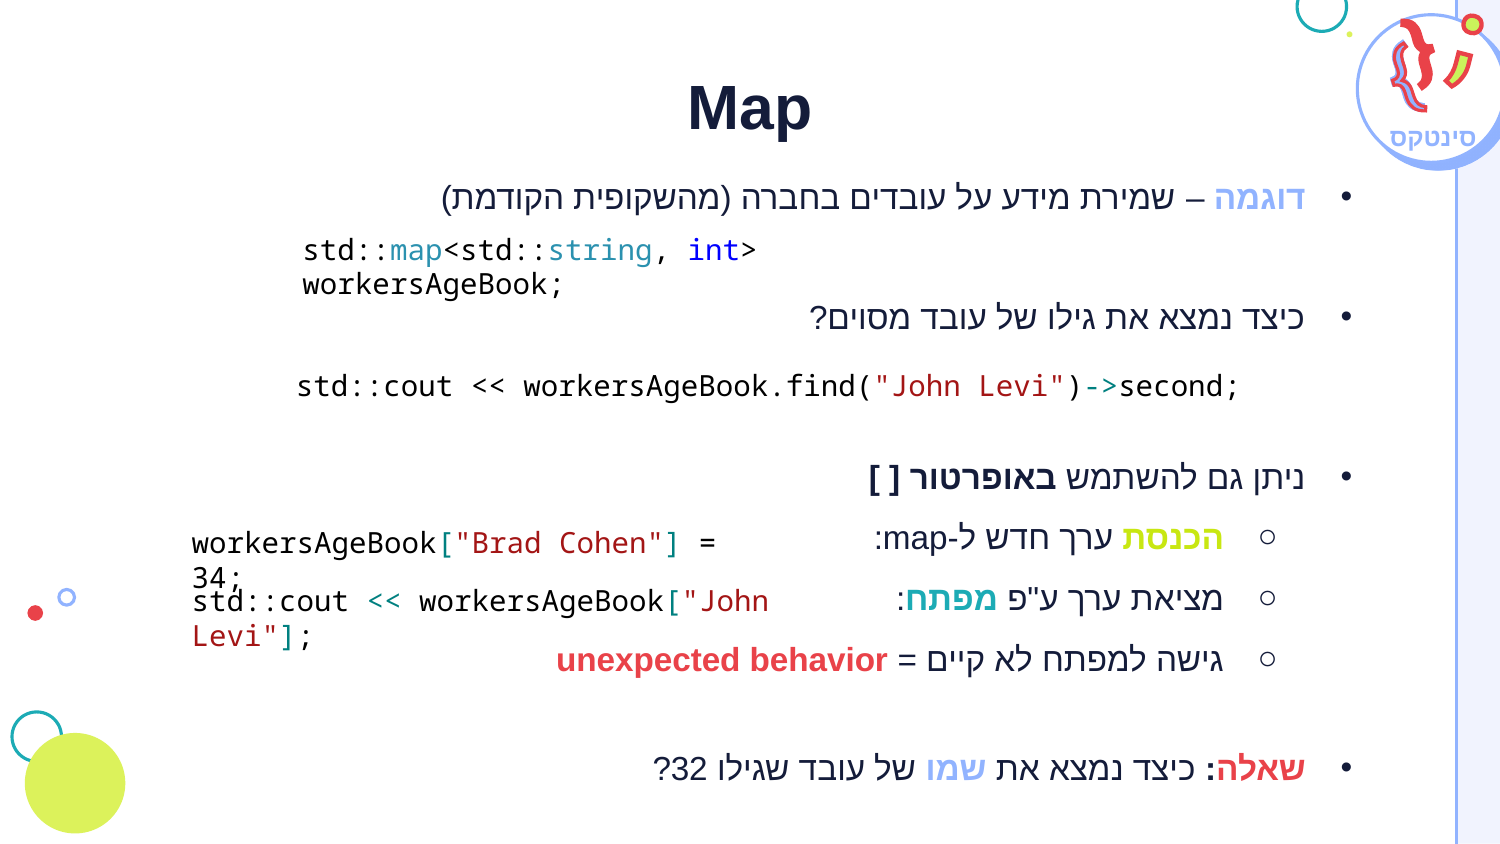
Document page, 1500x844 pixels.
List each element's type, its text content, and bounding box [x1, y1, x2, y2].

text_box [1392, 15, 1482, 112]
text_box workersAgeBook["Brad Cohen"] = 34; [176, 516, 776, 575]
text_box std::cout << workersAgeBook.find("John Levi")->second; [281, 359, 1482, 410]
list דוגמה – שמירת מידע על עובדים בחברה (מהשקופית הקודמת) כיצד נמצא את גילו של עובד מסוים? ניתן גם להשתמש באופרטור [ ] הכנסת ערך חדש ל-map: מציאת ערך ע"פ מפתח: גישה למפתח לא קיים = unexpected behavior שאלה: כיצד נמצא את שמו של עובד שגילו 32? [330, 410, 1375, 741]
text_box סינטקס [1374, 107, 1493, 151]
title Map [88, 66, 1412, 176]
text_box std::cout << workersAgeBook["John Levi"]; [176, 575, 882, 661]
text_box std::map<std::string, int> workersAgeBook; [287, 223, 1007, 309]
list דוגמה – שמירת מידע על עובדים בחברה (מהשקופית הקודמת) כיצד נמצא את גילו של עובד מסוים? ניתן גם להשתמש באופרטור [ ] הכנסת ערך חדש ל-map: מציאת ערך ע"פ מפתח: גישה למפתח לא קיים = unexpected behavior שאלה: כיצד נמצא את שמו של עובד שגילו 32? [330, 176, 1375, 359]
